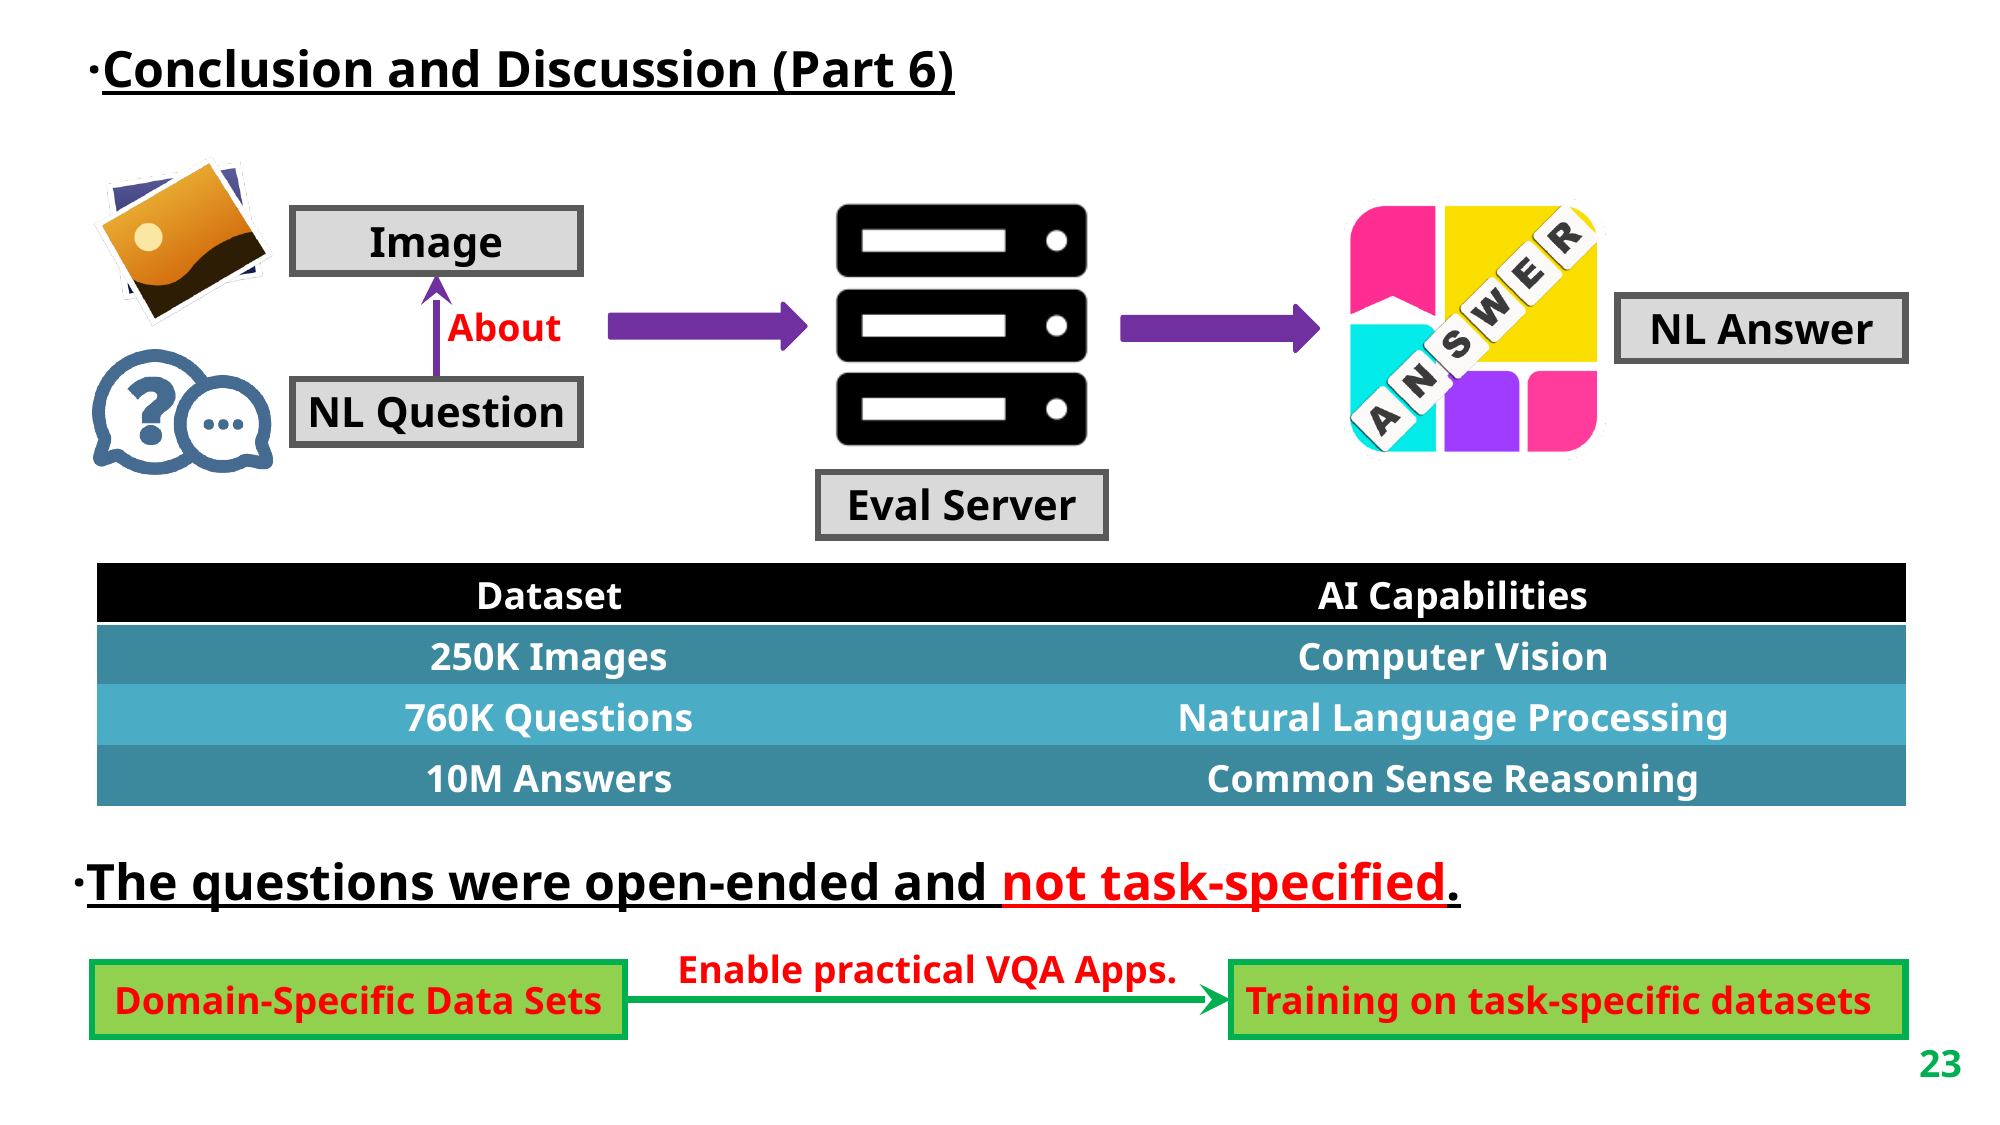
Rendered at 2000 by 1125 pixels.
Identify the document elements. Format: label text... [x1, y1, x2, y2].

slide_number 23 [1898, 1042, 1963, 1088]
text_box Enable practical VQA Apps. [677, 946, 1179, 992]
table_header Dataset [97, 563, 1001, 622]
table_cell Common Sense Reasoning [1001, 745, 1906, 806]
table_cell 250K Images [97, 625, 1001, 684]
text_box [92, 154, 1906, 538]
table_cell 760K Questions [97, 684, 1001, 745]
text_box Domain-Specific Data Sets [91, 961, 625, 1038]
text_box ·The questions were open-ended and not task-specified. [72, 849, 1462, 910]
table_header AI Capabilities [1001, 563, 1906, 622]
table_cell Computer Vision [1001, 625, 1906, 684]
table_cell 10M Answers [97, 745, 1001, 806]
text_box Training on task-specific datasets [1230, 961, 1906, 1038]
text_box ·Conclusion and Discussion (Part 6) [87, 37, 955, 98]
table_cell Natural Language Processing [1001, 684, 1906, 745]
